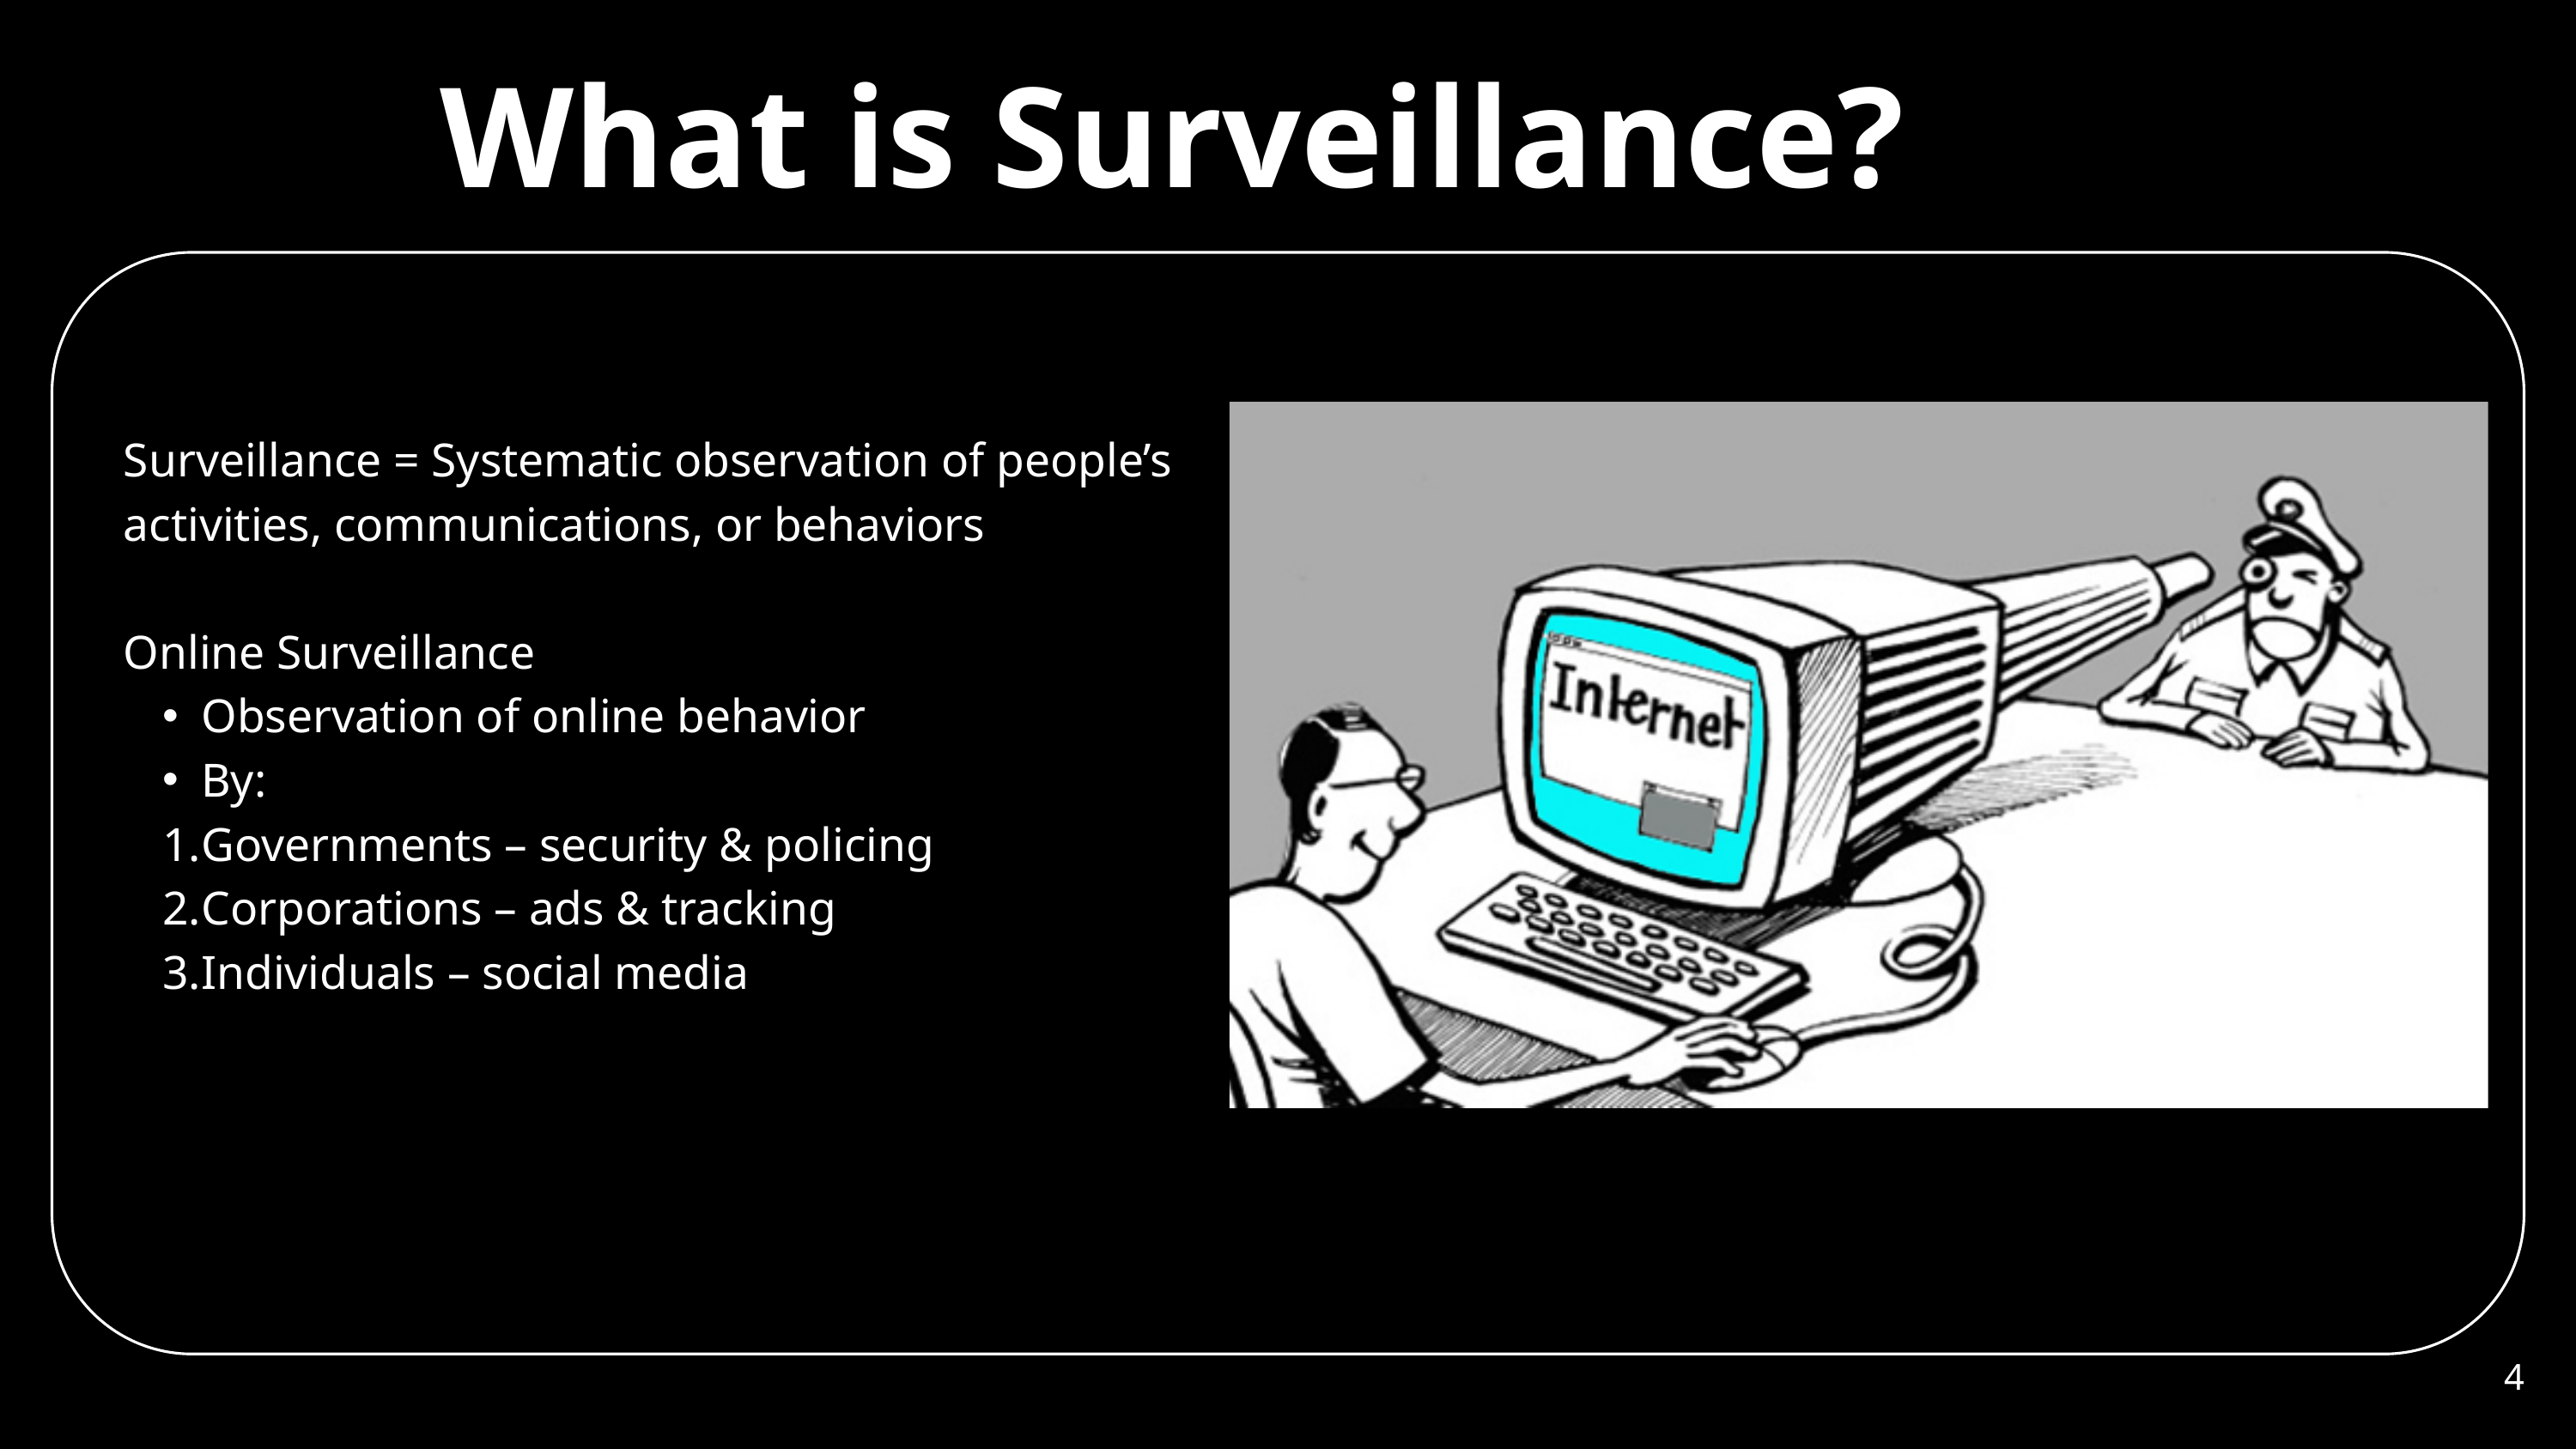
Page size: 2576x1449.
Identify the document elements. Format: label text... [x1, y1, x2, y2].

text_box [52, 252, 2524, 1355]
text_box What is Surveillance? [440, 98, 2224, 215]
text_box 4 [2503, 1364, 2525, 1397]
